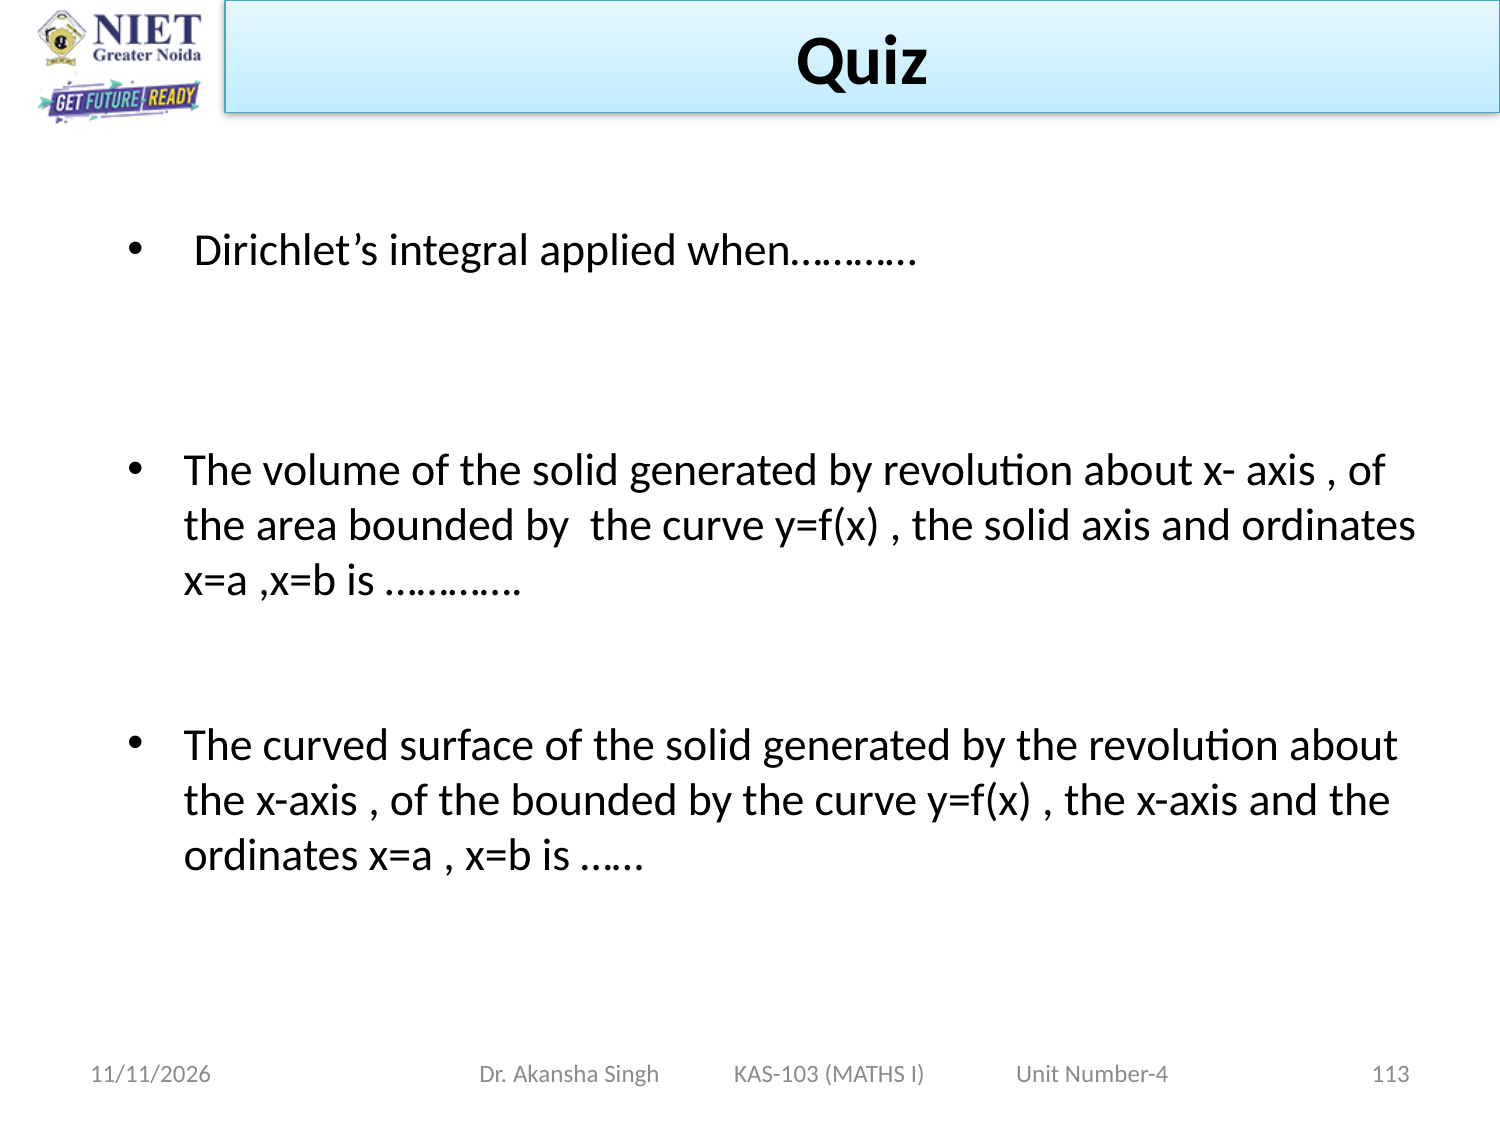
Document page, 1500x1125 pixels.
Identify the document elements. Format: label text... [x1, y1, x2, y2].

text_box Dirichlet’s integral applied when………… The volume of the solid generated by revolution about x- axis , of the area bounded by the curve y=f(x) , the solid axis and ordinates x=a ,x=b is …………. The curved surface of the solid generated by the revolution about the x-axis , of the bounded by the curve y=f(x) , the x-axis and the ordinates x=a , x=b is …… [112, 212, 1450, 887]
slide_number 113 [1238, 1042, 1425, 1103]
footer Dr. Akansha Singh KAS-103 (MATHS I) Unit Number-4 [412, 1042, 1238, 1103]
picture [0, 0, 238, 135]
text_box Quiz [238, 0, 1500, 113]
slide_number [75, 1042, 412, 1103]
